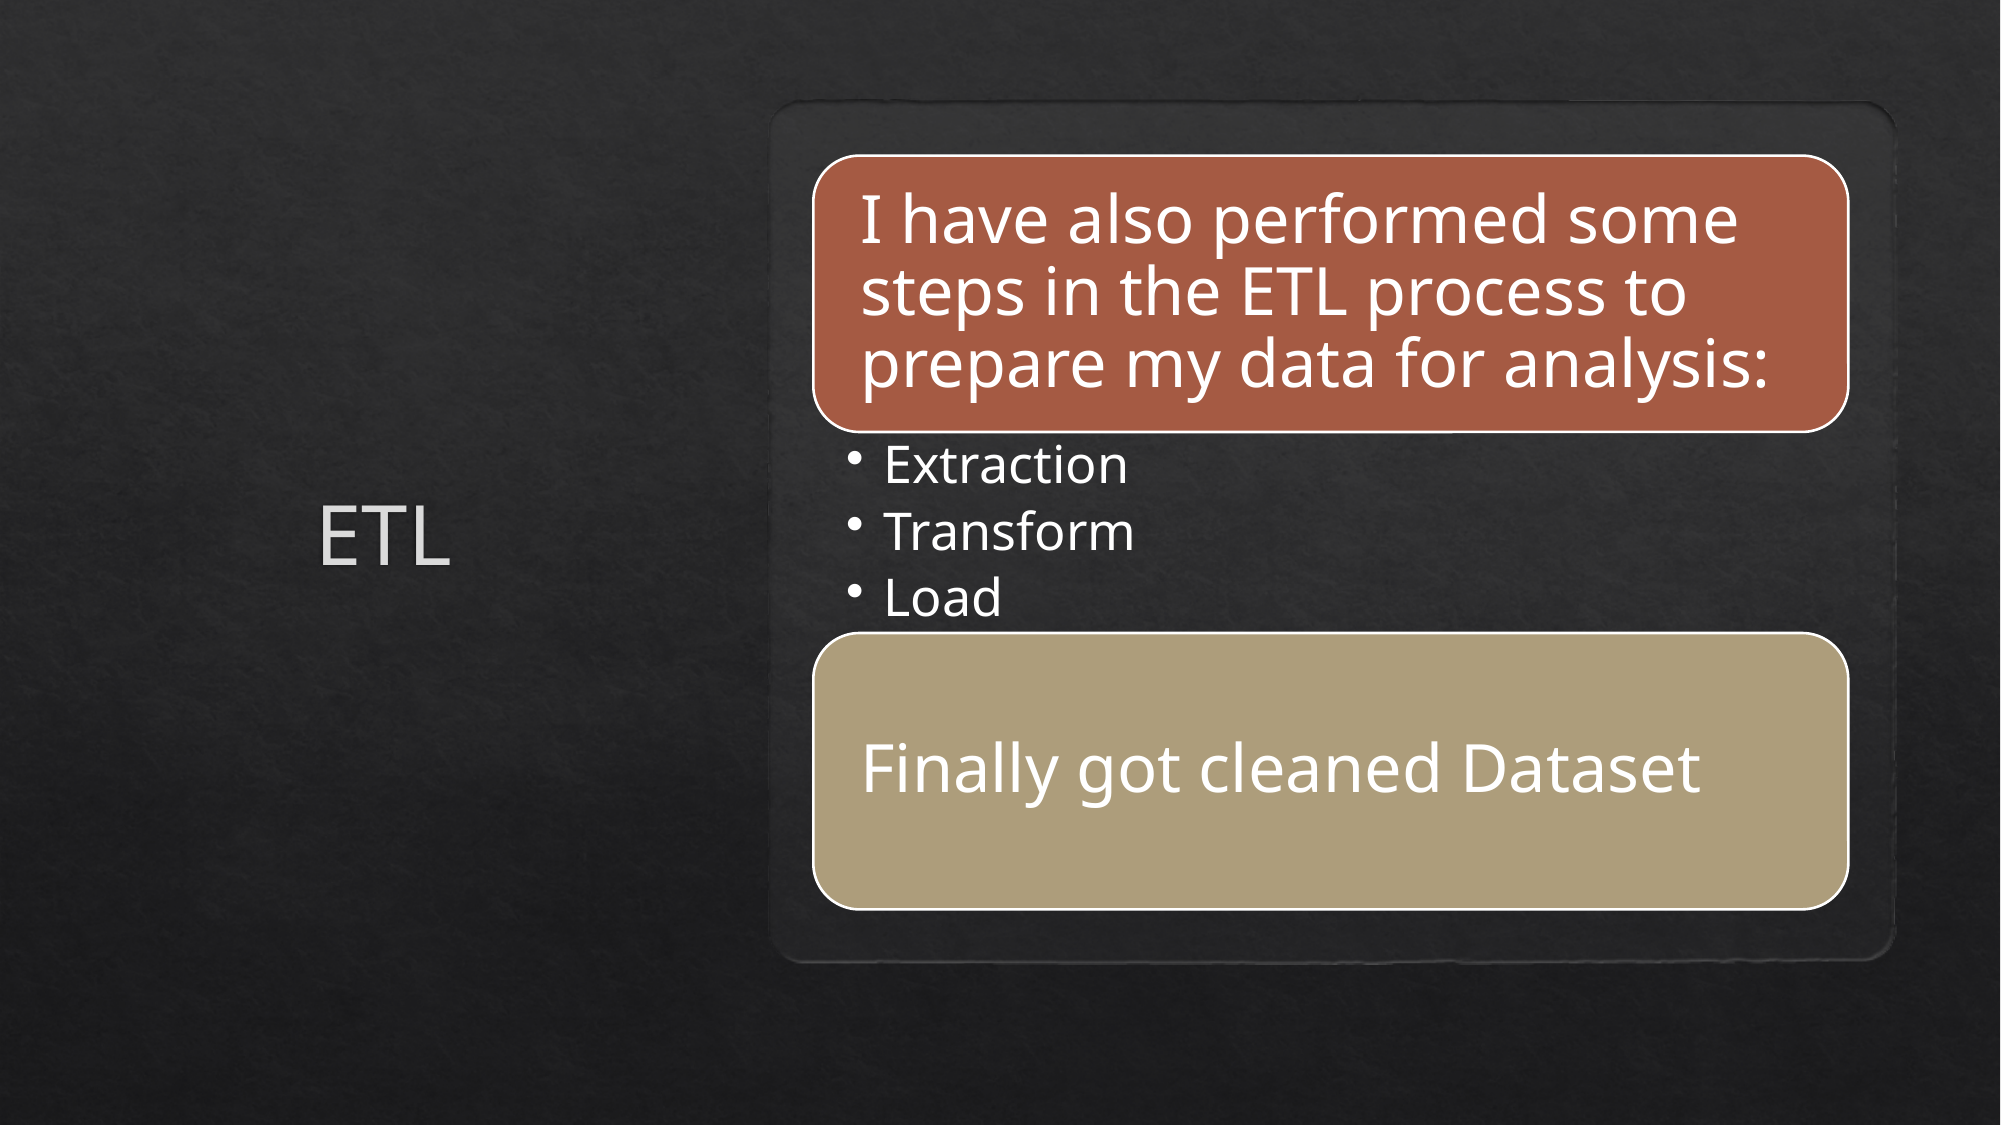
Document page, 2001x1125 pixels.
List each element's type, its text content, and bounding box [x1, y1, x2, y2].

title ETL [103, 99, 664, 966]
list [813, 145, 1849, 920]
picture [767, 99, 1899, 966]
